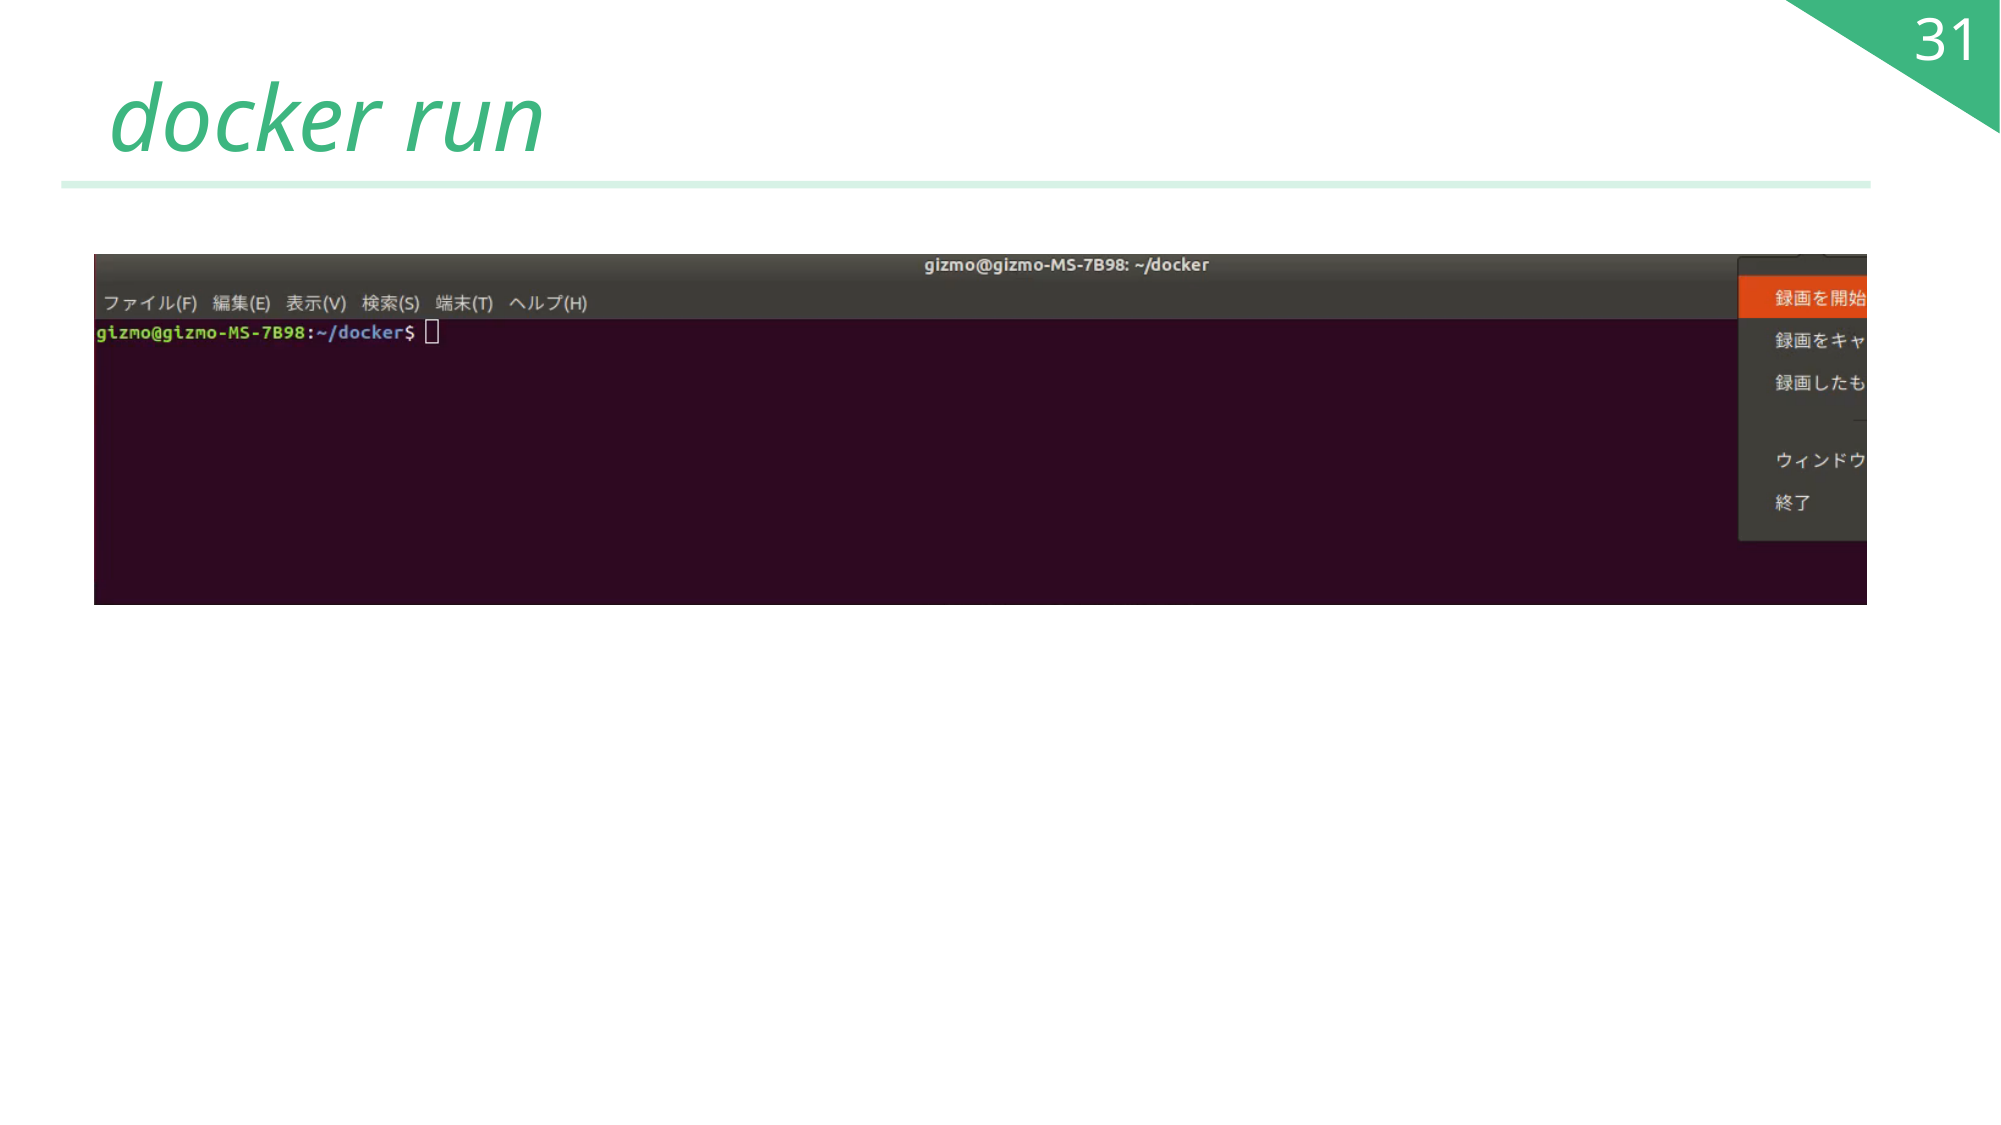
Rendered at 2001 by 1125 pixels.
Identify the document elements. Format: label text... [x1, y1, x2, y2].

title docker run [93, 44, 1904, 178]
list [93, 253, 1868, 607]
slide_number 31 [1714, 11, 1997, 72]
